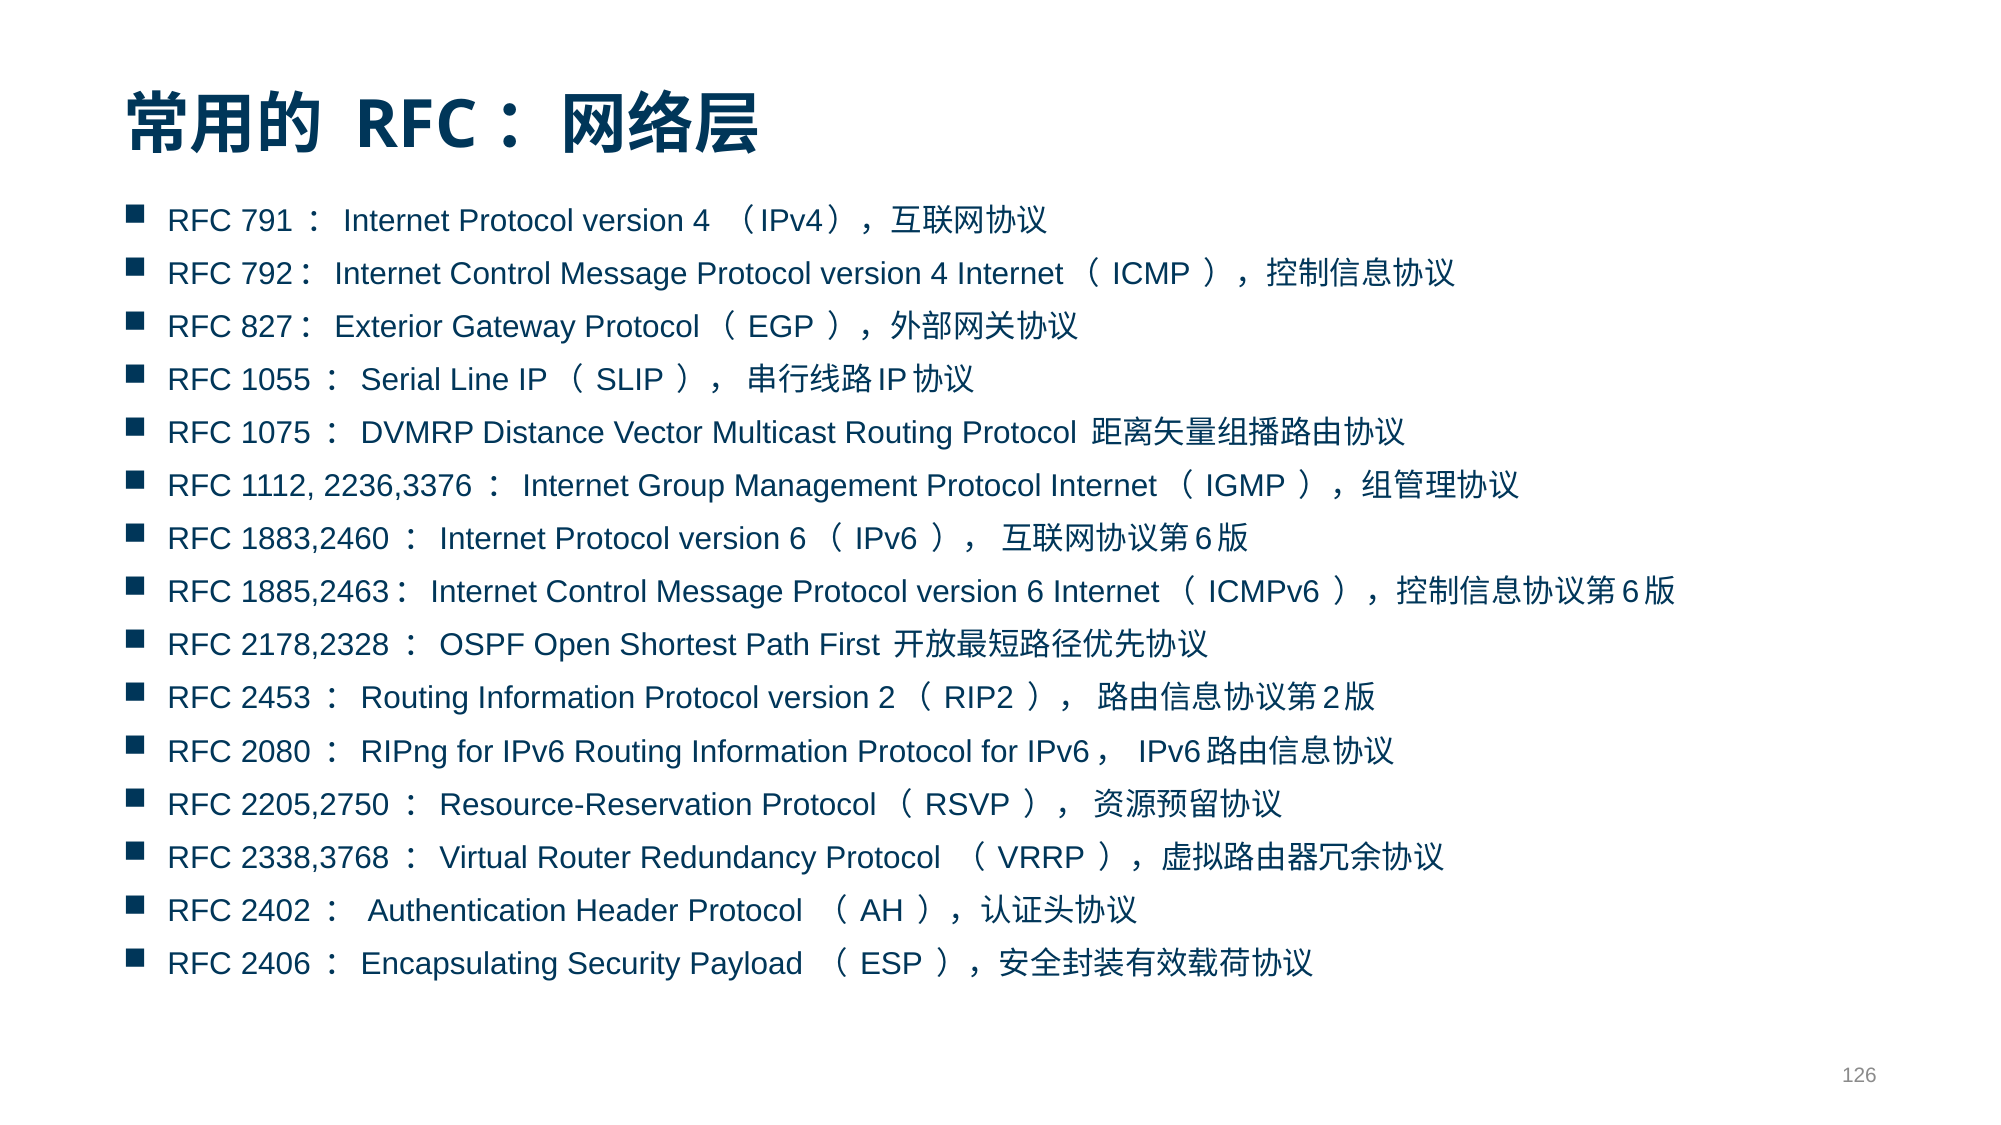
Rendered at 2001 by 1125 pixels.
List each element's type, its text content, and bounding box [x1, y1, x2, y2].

slide_number 126 [1759, 1051, 1892, 1097]
list RFC 791 ：Internet Protocol version 4 （IPv4），互联网协议 RFC 792：Internet Control Message Protocol version 4 Internet（ ICMP ），控制信息协议 RFC 827：Exterior Gateway Protocol（ EGP ），外部网关协议 RFC 1055 ：Serial Line IP（ SLIP ）， 串行线路IP协议 RFC 1075 ：DVMRP Distance Vector Multicast Routing Protocol 距离矢量组播路由协议 RFC 1112, 2236,3376 ：Internet Group Management Protocol Internet（ IGMP ），组管理协议 RFC 1883,2460 ：Internet Protocol version 6（ IPv6 ）， 互联网协议第6版 RFC 1885,2463：Internet Control Message Protocol version 6 Internet（ ICMPv6 ），控制信息协议第6版 RFC 2178,2328 ：OSPF Open Shortest Path First 开放最短路径优先协议 RFC 2453 ：Routing Information Protocol version 2（ RIP2 ）， 路由信息协议第2版 RFC 2080 ：RIPng for IPv6 Routing Information Protocol for IPv6， IPv6路由信息协议 RFC 2205,2750 ：Resource-Reservation Protocol（ RSVP ）， 资源预留协议 RFC 2338,3768 ：Virtual Router Redundancy Protocol （ VRRP ），虚拟路由器冗余协议 RFC 2402 ： Authentication Header Protocol （ AH ），认证头协议 RFC 2406 ：Encapsulating Security Payload （ ESP ），安全封装有效载荷协议 [108, 184, 1890, 1007]
title 常用的 RFC：网络层 [108, 21, 1890, 169]
